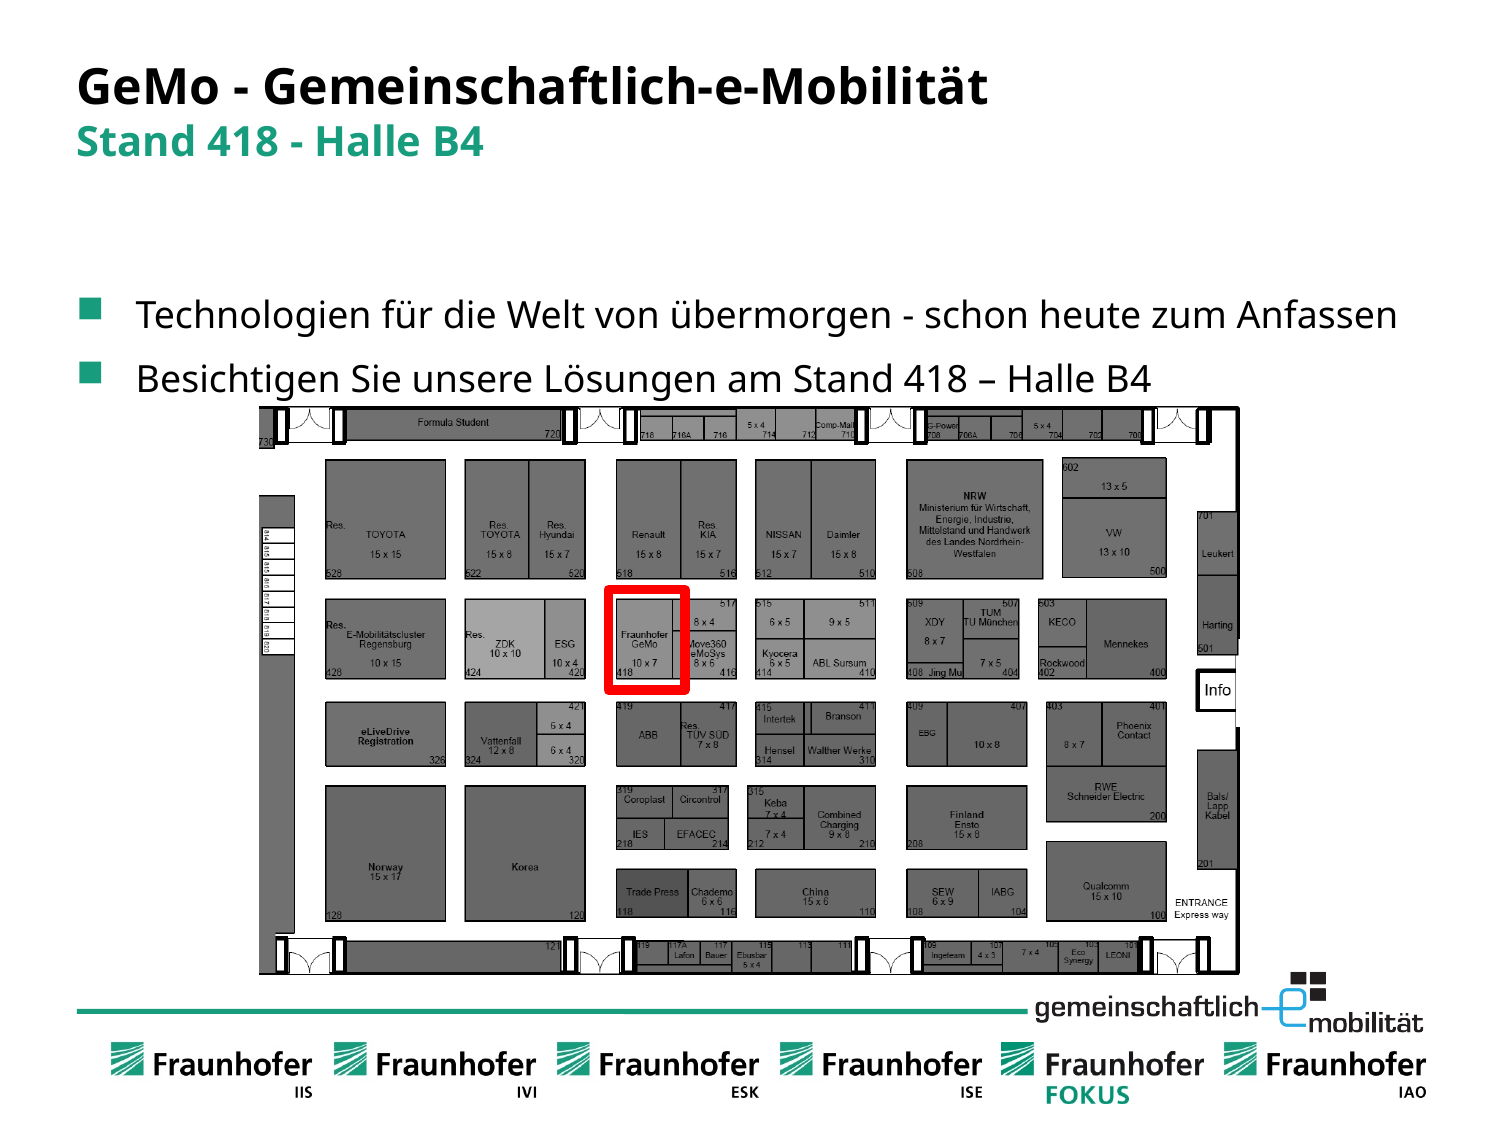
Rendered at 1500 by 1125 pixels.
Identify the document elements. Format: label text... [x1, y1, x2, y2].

picture [259, 401, 1241, 977]
picture [1001, 946, 1438, 1104]
list Technologien für die Welt von übermorgen - schon heute zum Anfassen Besichtigen Sie unsere Lösungen am Stand 418 – Halle B4 [76, 290, 1423, 988]
title GeMo - Gemeinschaftlich-e-Mobilität Stand 418 - Halle B4 [76, 54, 1423, 166]
picture [109, 1040, 313, 1099]
picture [778, 1040, 983, 1099]
picture [332, 1040, 537, 1099]
picture [555, 1040, 760, 1099]
